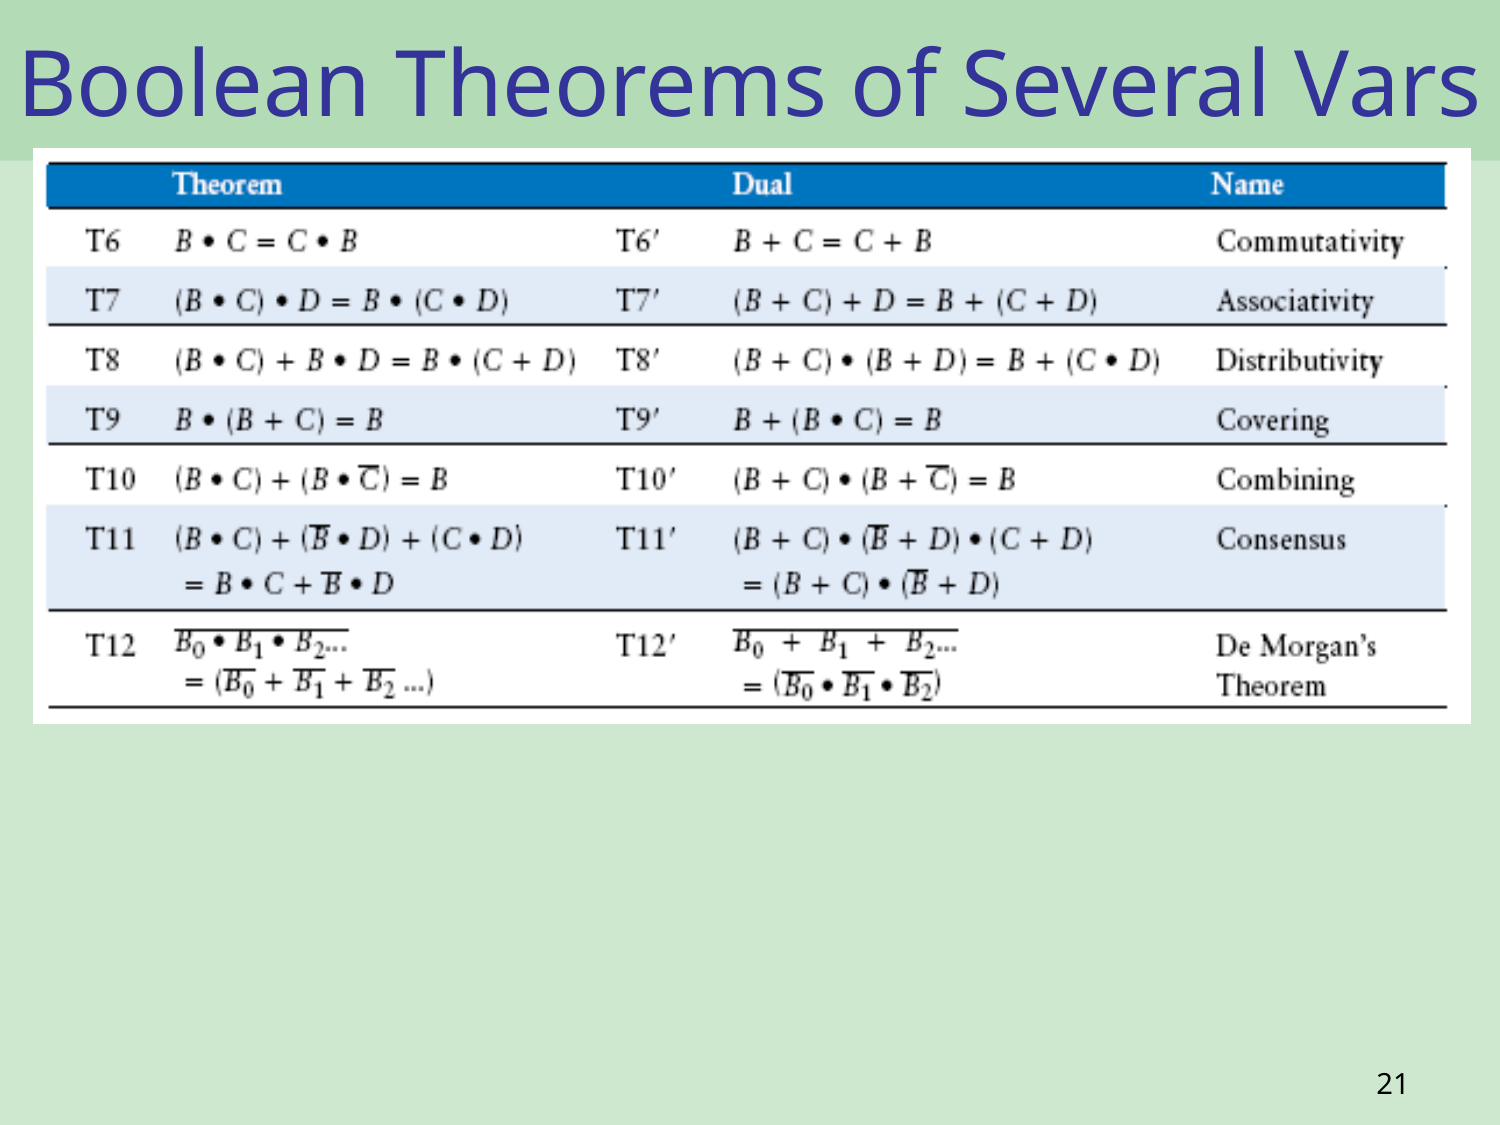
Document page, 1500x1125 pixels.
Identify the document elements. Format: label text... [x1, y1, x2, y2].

slide_number 21 [1112, 1037, 1426, 1113]
picture [33, 148, 1471, 724]
title Boolean Theorems of Several Vars [0, 3, 1500, 157]
